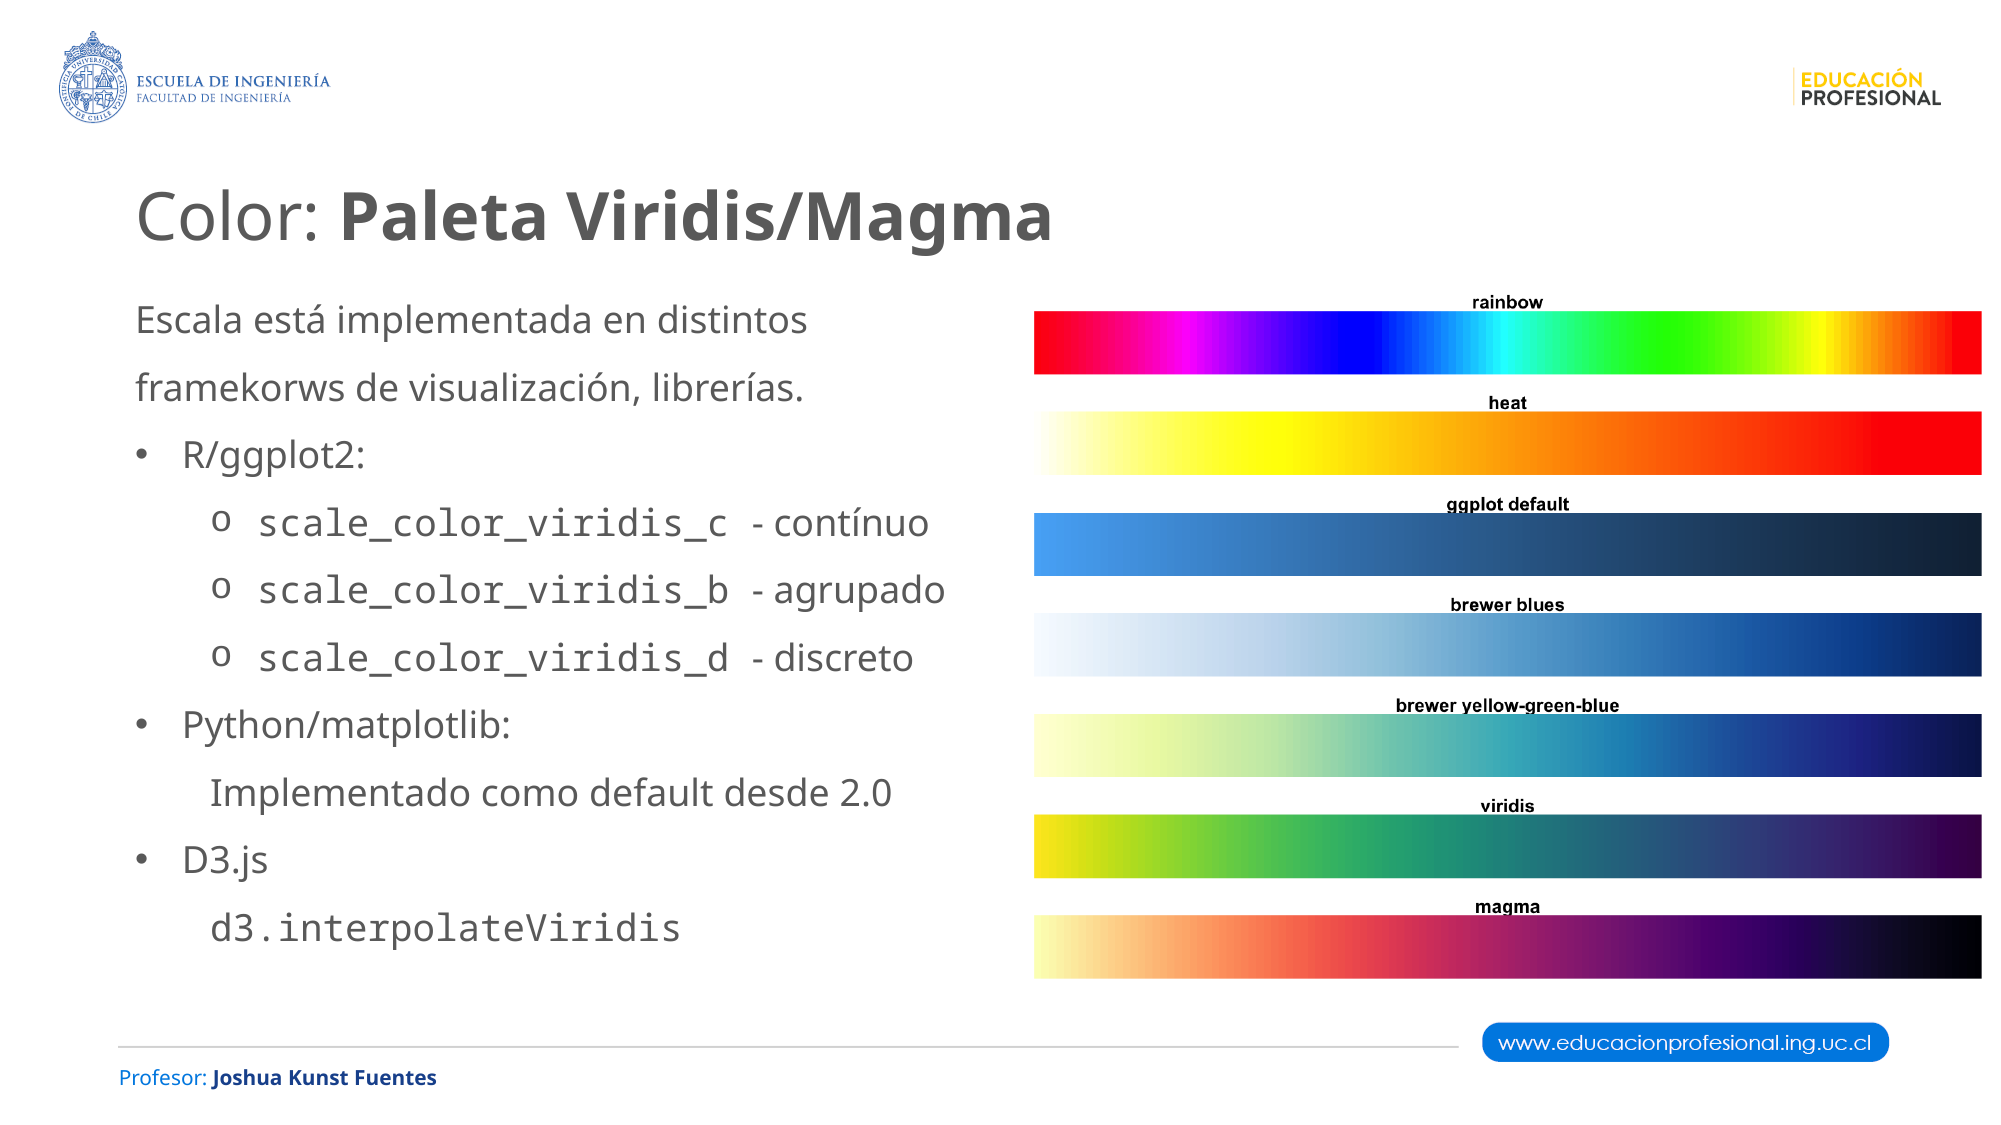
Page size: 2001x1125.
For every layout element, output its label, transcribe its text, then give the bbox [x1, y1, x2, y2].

text_box Color: Paleta Viridis/Magma [120, 86, 1819, 261]
picture [0, 0, 2000, 1125]
text_box Escala está implementada en distintos framekorws de visualización, librerías. R/ggplot2: scale_color_viridis_c - contínuo scale_color_viridis_b - agrupado scale_color_viridis_d - discreto Python/matplotlib: Implementado como default desde 2.0 D3.js d3.interpolateViridis [120, 266, 1034, 957]
